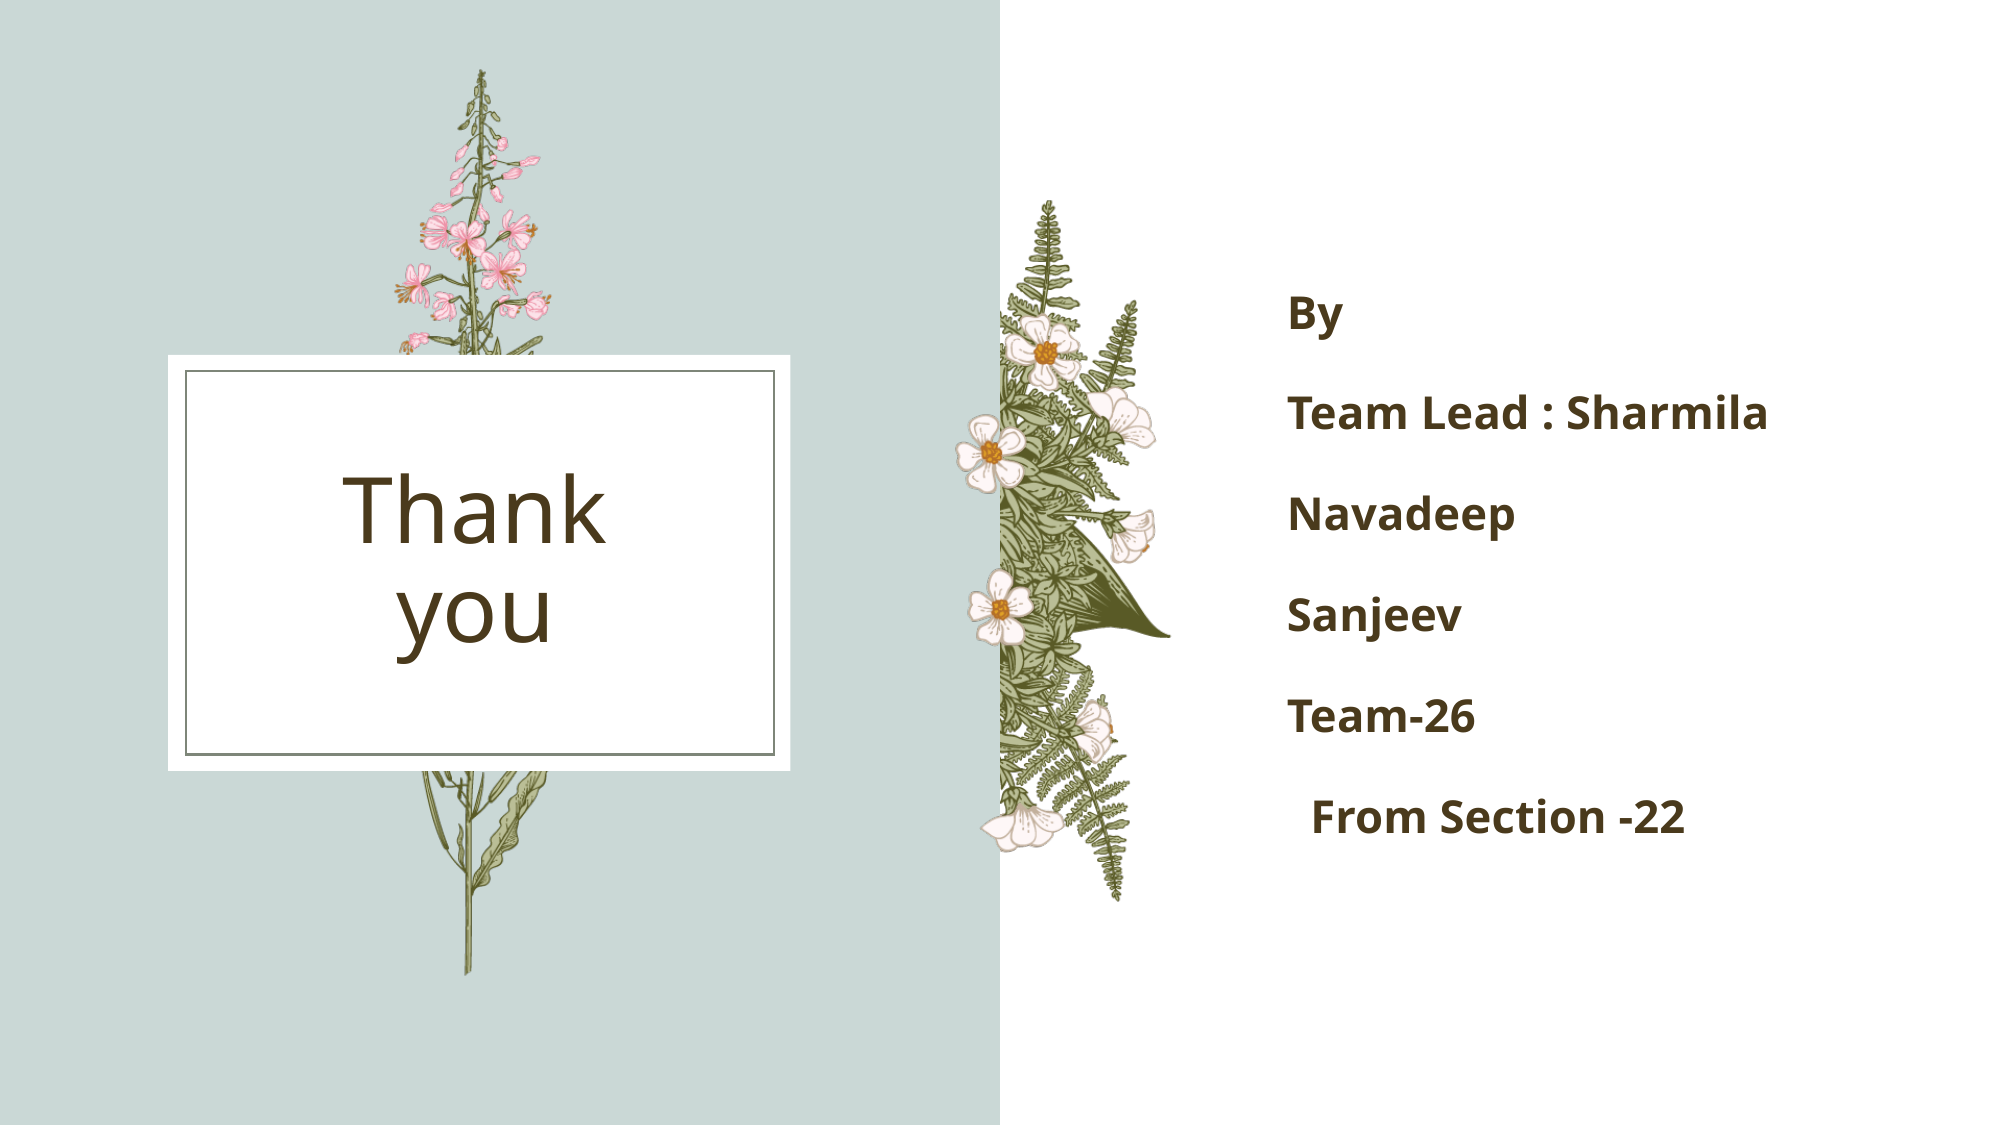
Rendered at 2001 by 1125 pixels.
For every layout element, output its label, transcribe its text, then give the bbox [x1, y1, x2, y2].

title Thank you [241, 473, 710, 653]
picture [947, 190, 1186, 912]
picture [380, 771, 571, 987]
list By Team Lead : Sharmila Navadeep Sanjeev Team-26 From Section -22 [1271, 246, 1926, 853]
picture [380, 62, 578, 354]
